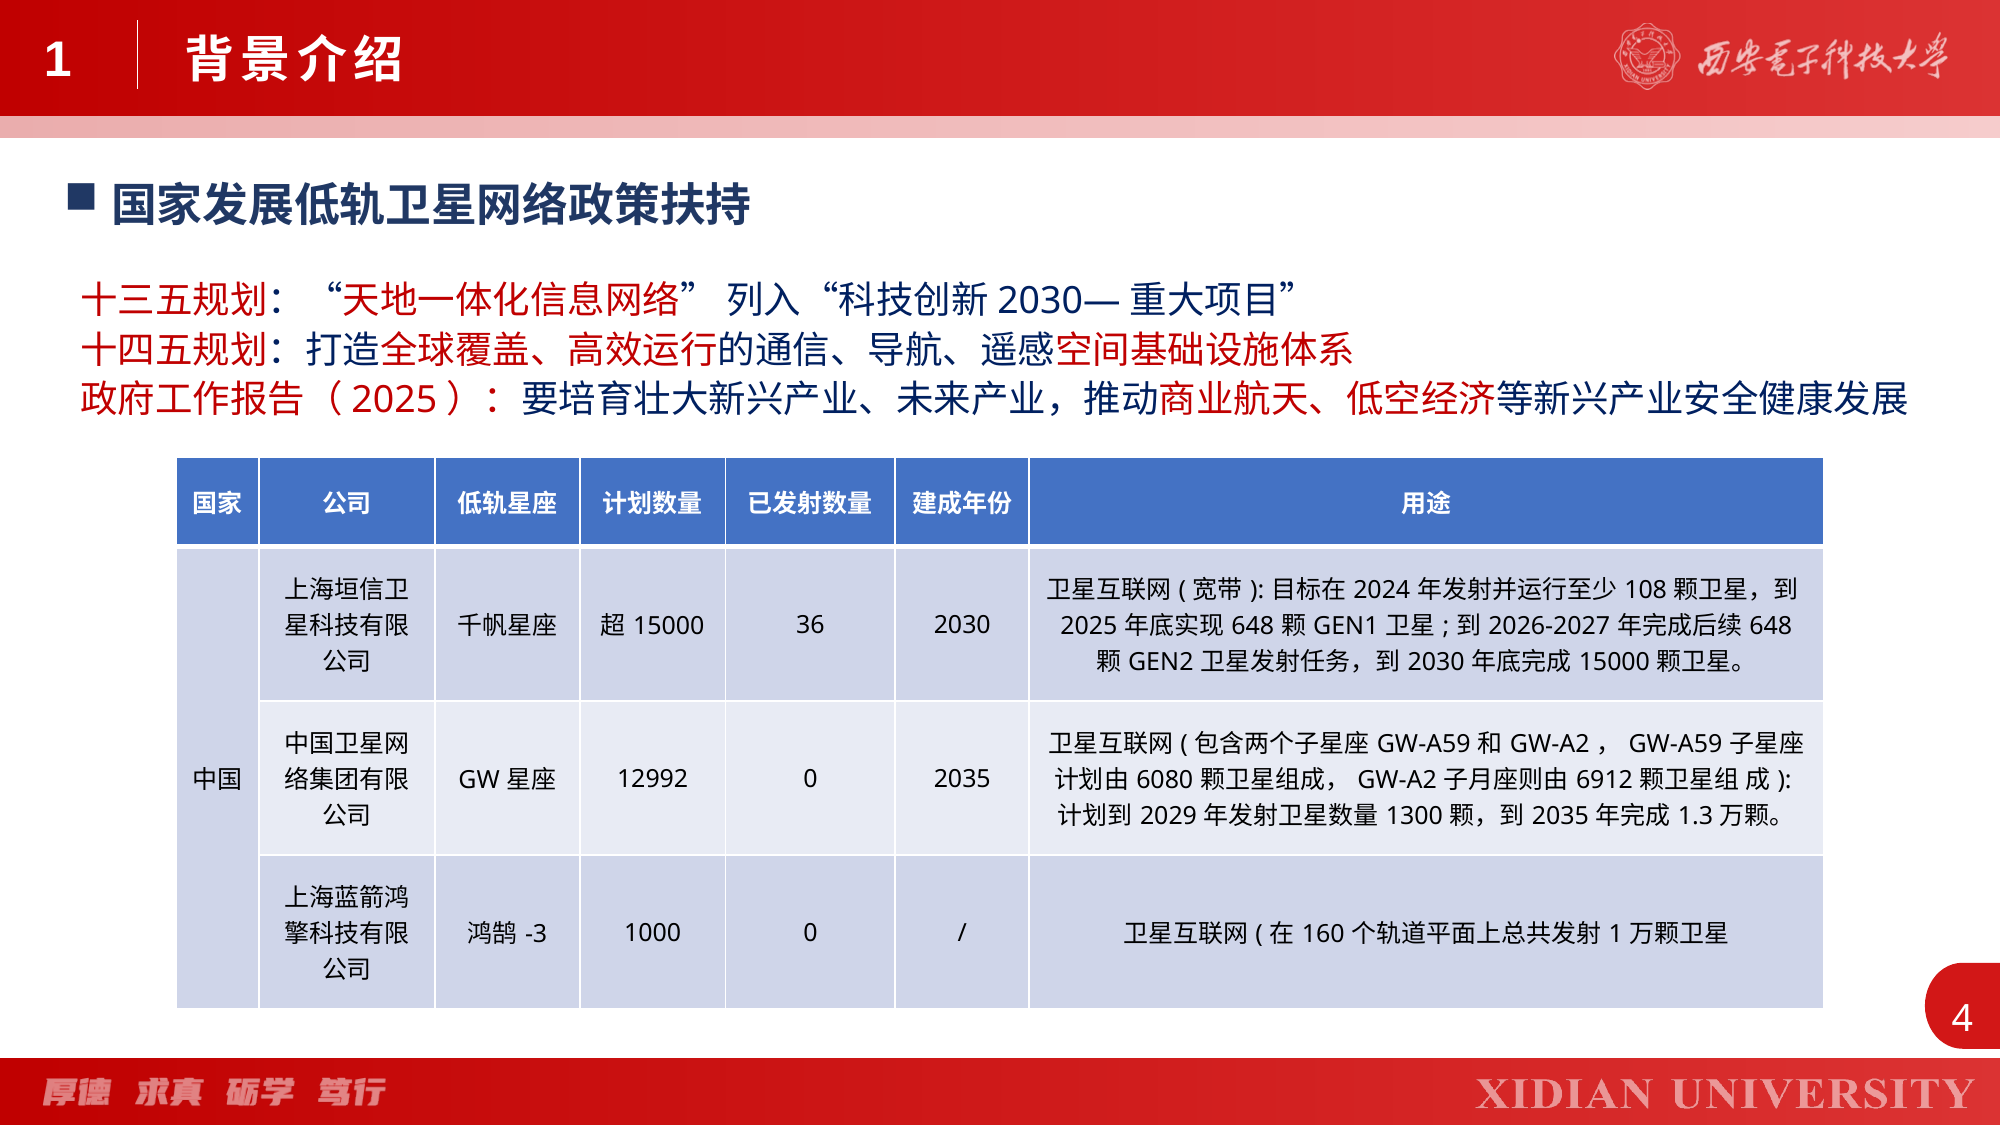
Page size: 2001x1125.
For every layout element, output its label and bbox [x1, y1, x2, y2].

text_box [0, 0, 2000, 1125]
text_box [21, 22, 1975, 1125]
